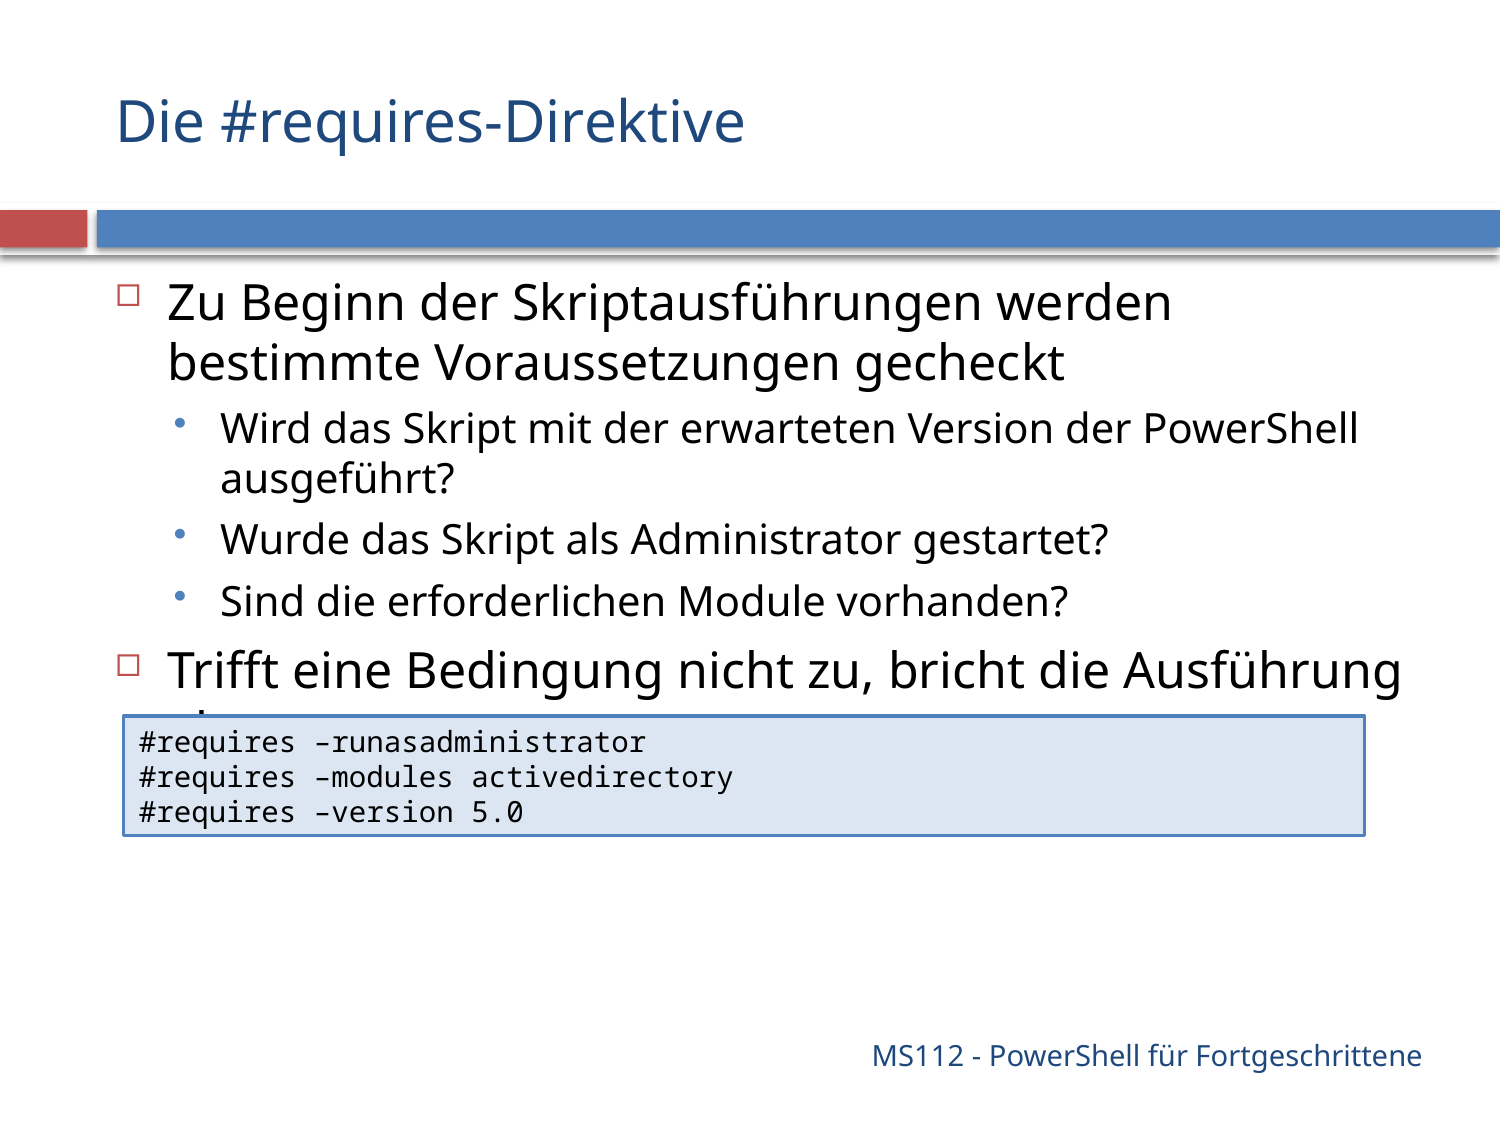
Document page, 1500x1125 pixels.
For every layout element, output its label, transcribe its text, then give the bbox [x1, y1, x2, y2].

text_box #requires –runasadministrator #requires –modules activedirectory #requires –version 5.0 [123, 715, 1365, 836]
title Die #requires-Direktive [100, 37, 1438, 200]
list Zu Beginn der Skriptausführungen werden bestimmte Voraussetzungen gecheckt Wird das Skript mit der erwarteten Version der PowerShell ausgeführt? Wurde das Skript als Administrator gestartet? Sind die erforderlichen Module vorhanden? Trifft eine Bedingung nicht zu, bricht die Ausführung ab [100, 262, 1438, 882]
footer MS112 - PowerShell für Fortgeschrittene [99, 1024, 1438, 1085]
